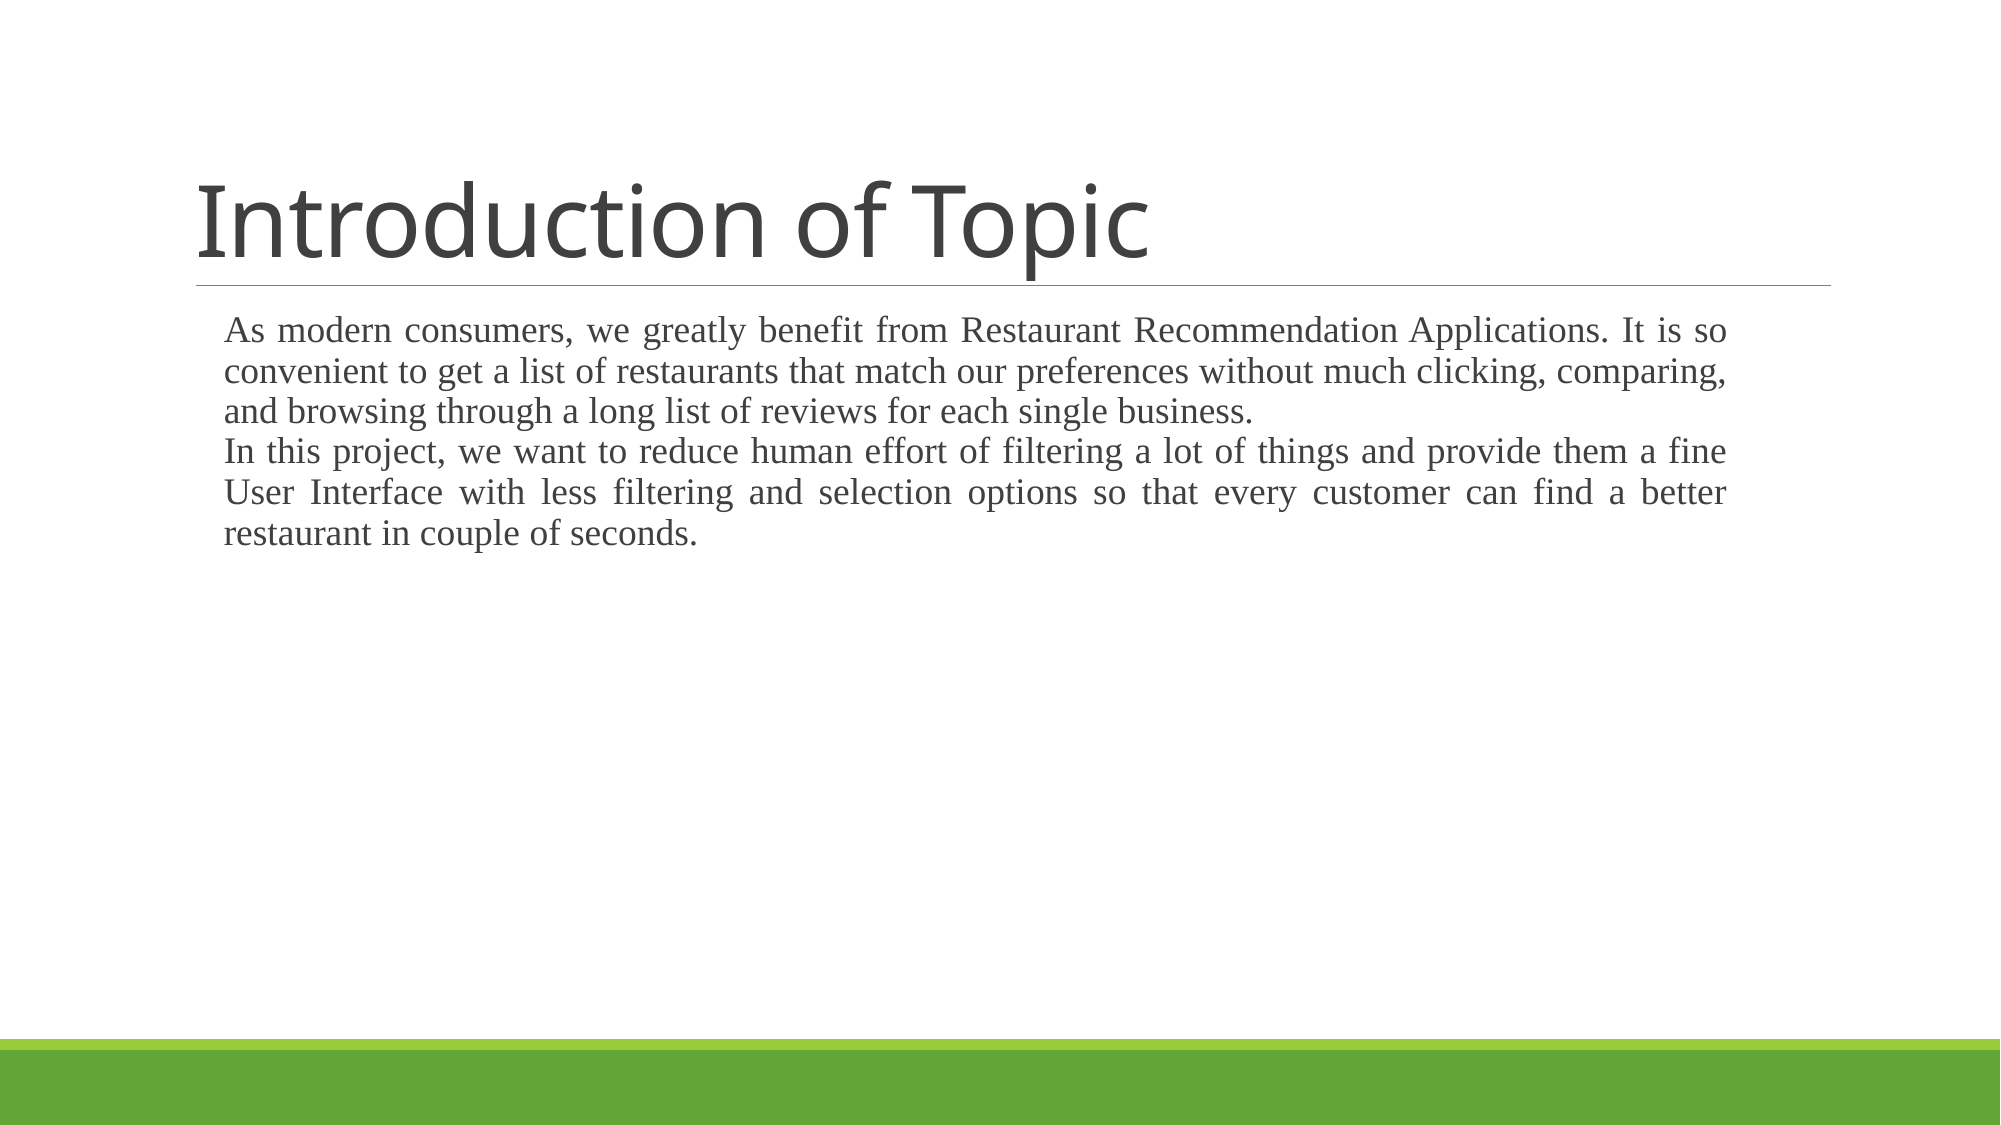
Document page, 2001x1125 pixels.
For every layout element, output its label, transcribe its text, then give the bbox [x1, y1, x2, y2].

title Introduction of Topic [180, 47, 1830, 285]
list As modern consumers, we greatly benefit from Restaurant Recommendation Applications. It is so convenient to get a list of restaurants that match our preferences without much clicking, comparing, and browsing through a long list of reviews for each single business. In this project, we want to reduce human effort of filtering a lot of things and provide them a fine User Interface with less filtering and selection options so that every customer can find a better restaurant in couple of seconds. [180, 302, 1830, 963]
